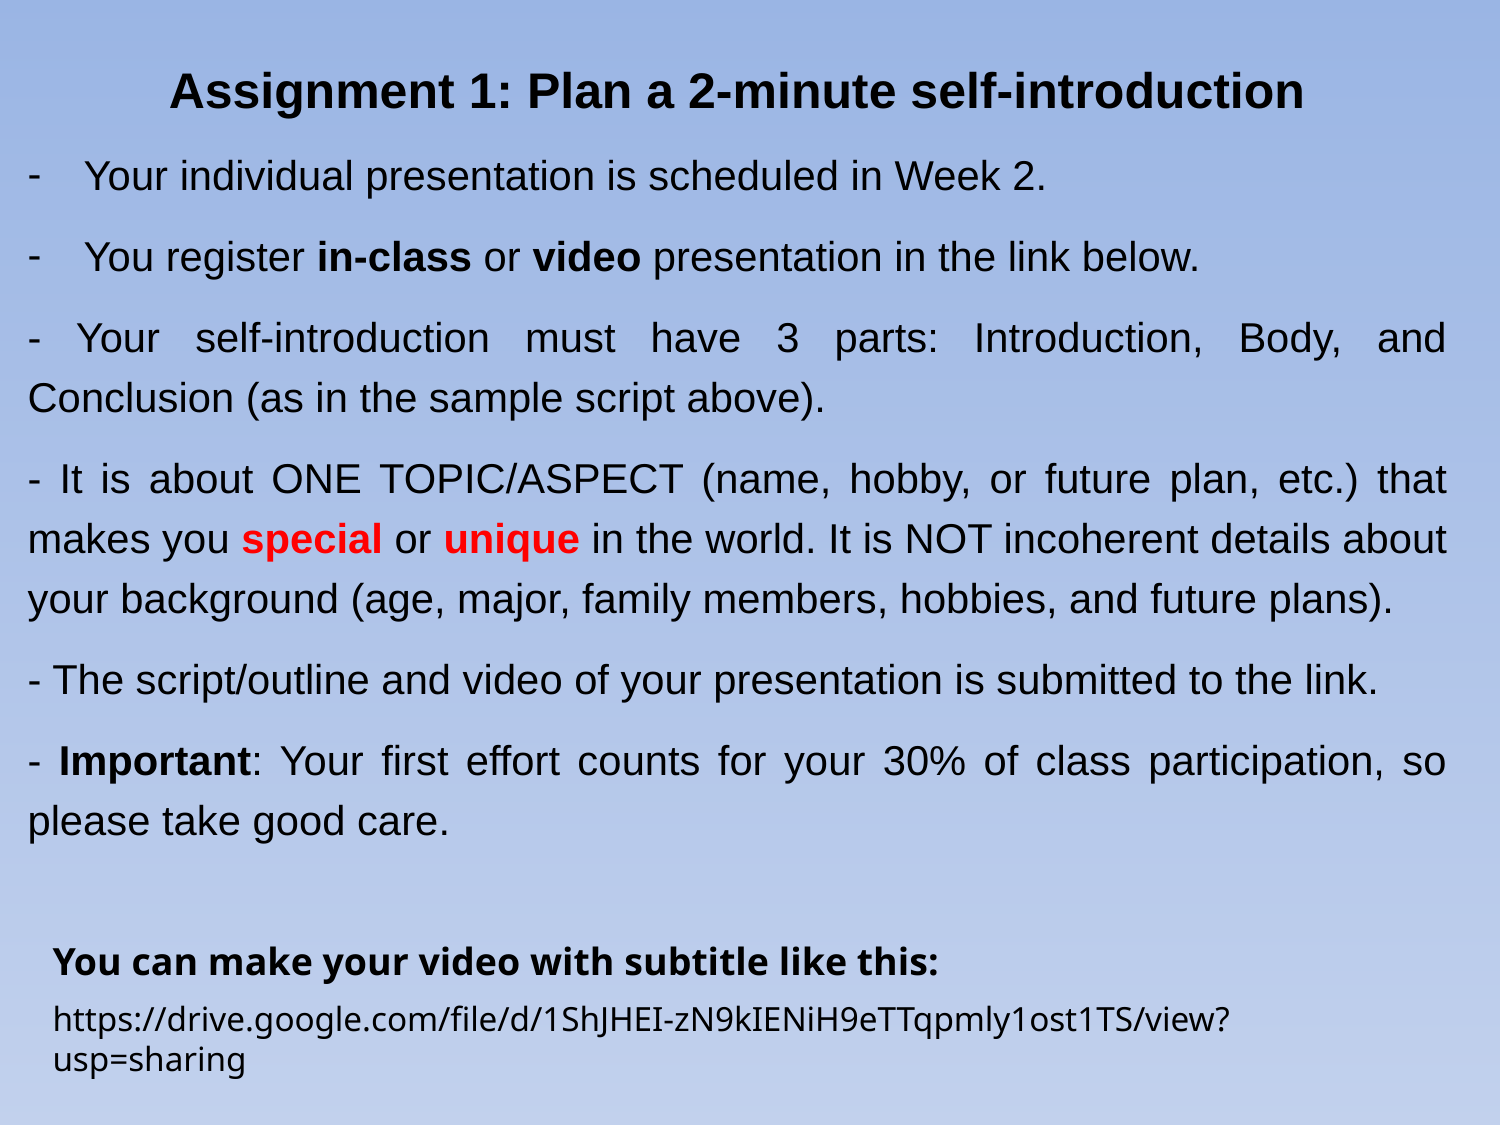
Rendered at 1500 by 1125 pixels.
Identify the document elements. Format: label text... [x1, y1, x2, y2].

text_box https://drive.google.com/file/d/1ShJHEI-zN9kIENiH9eTTqpmly1ost1TS/view?usp=sharing [37, 990, 1438, 1086]
text_box You can make your video with subtitle like this: [37, 930, 1098, 991]
text_box Assignment 1: Plan a 2-minute self-introduction Your individual presentation is scheduled in Week 2. You register in-class or video presentation in the link below. - Your self-introduction must have 3 parts: Introduction, Body, and Conclusion (as in the sample script above). - It is about ONE TOPIC/ASPECT (name, hobby, or future plan, etc.) that makes you special or unique in the world. It is NOT incoherent details about your background (age, major, family members, hobbies, and future plans). - The script/outline and video of your presentation is submitted to the link. - Important: Your first effort counts for your 30% of class participation, so please take good care. [12, 38, 1463, 851]
